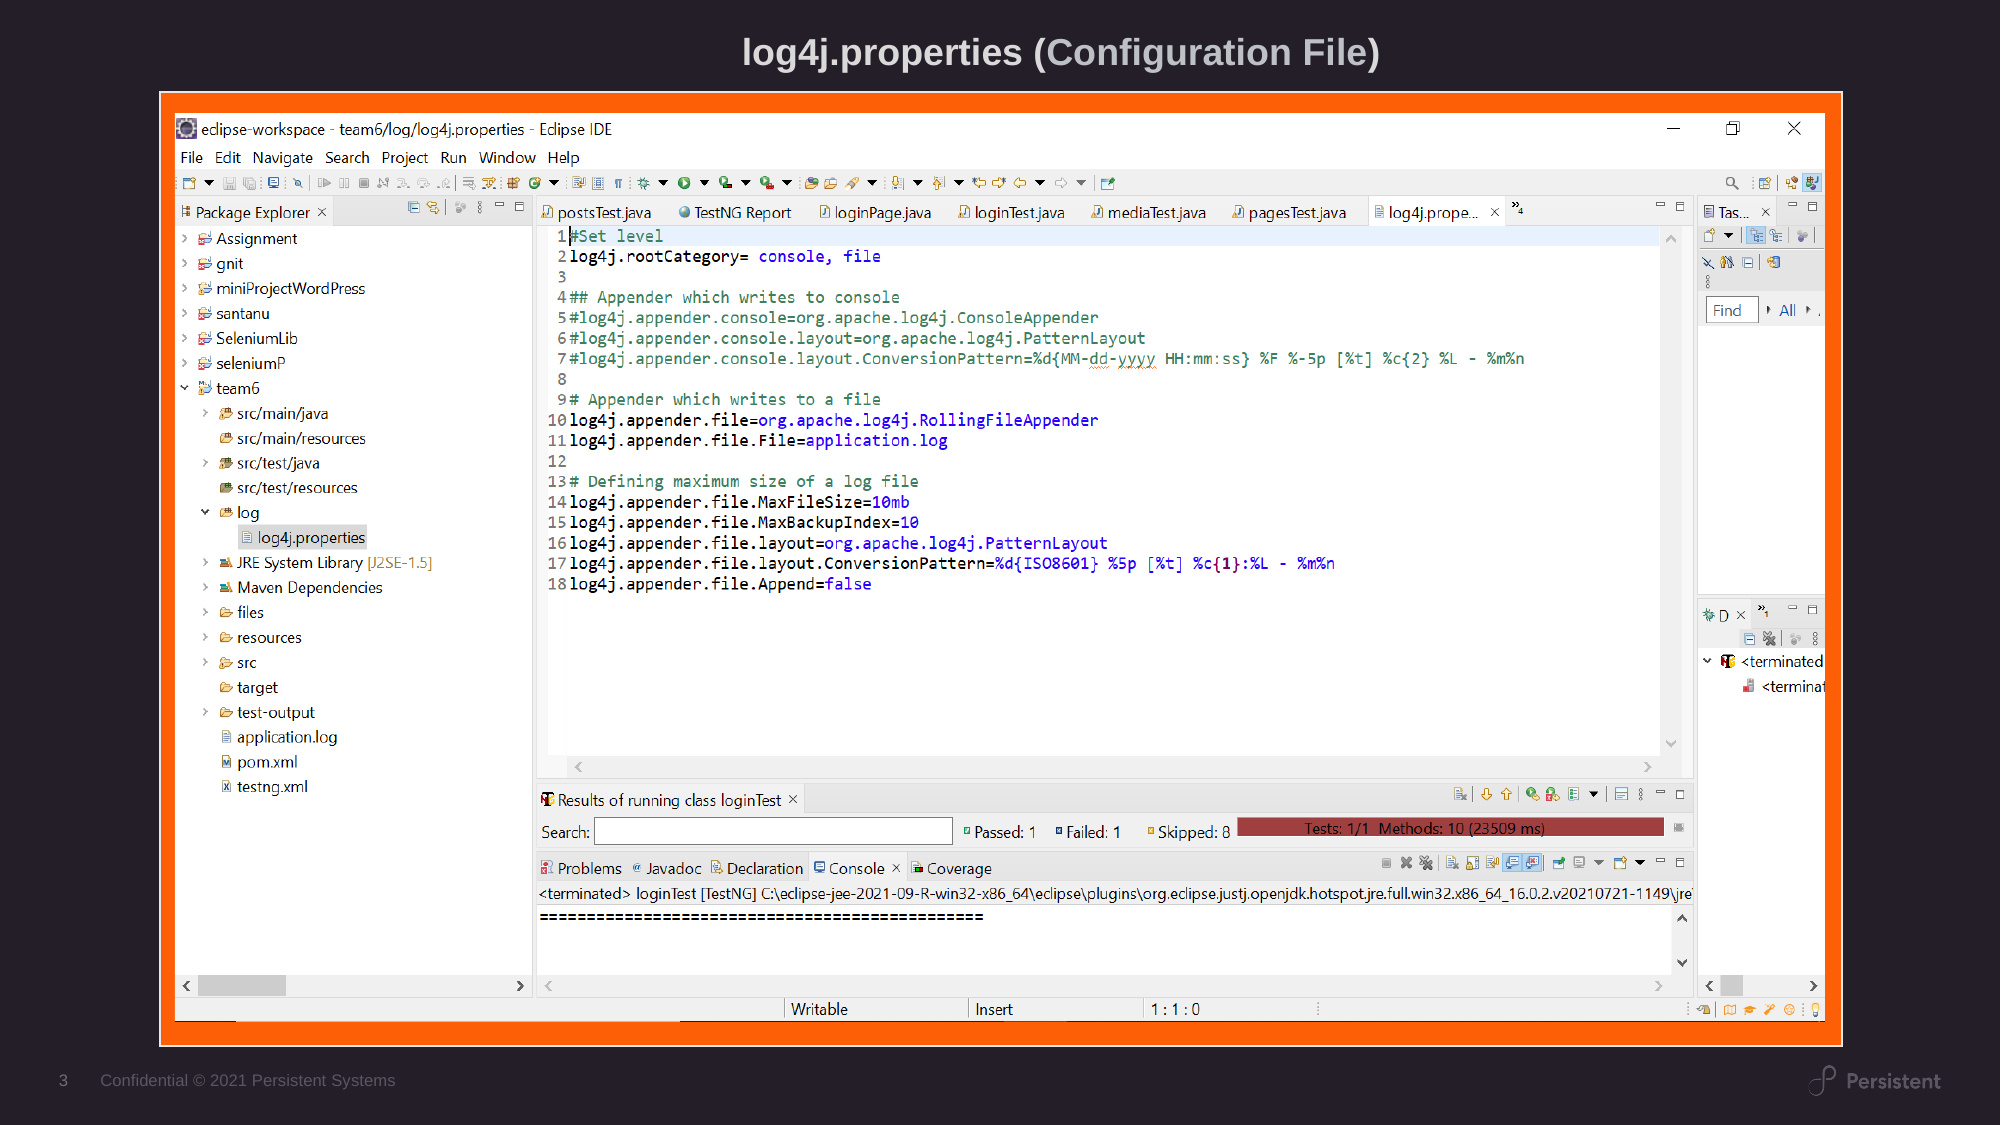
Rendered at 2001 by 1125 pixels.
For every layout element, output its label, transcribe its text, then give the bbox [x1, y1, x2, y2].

slide_number 3 [59, 1034, 80, 1125]
text_box log4j.properties (Configuration File) [727, 20, 1396, 80]
text_box [159, 91, 1843, 1047]
picture [1808, 1065, 1941, 1096]
picture [174, 113, 1825, 1022]
